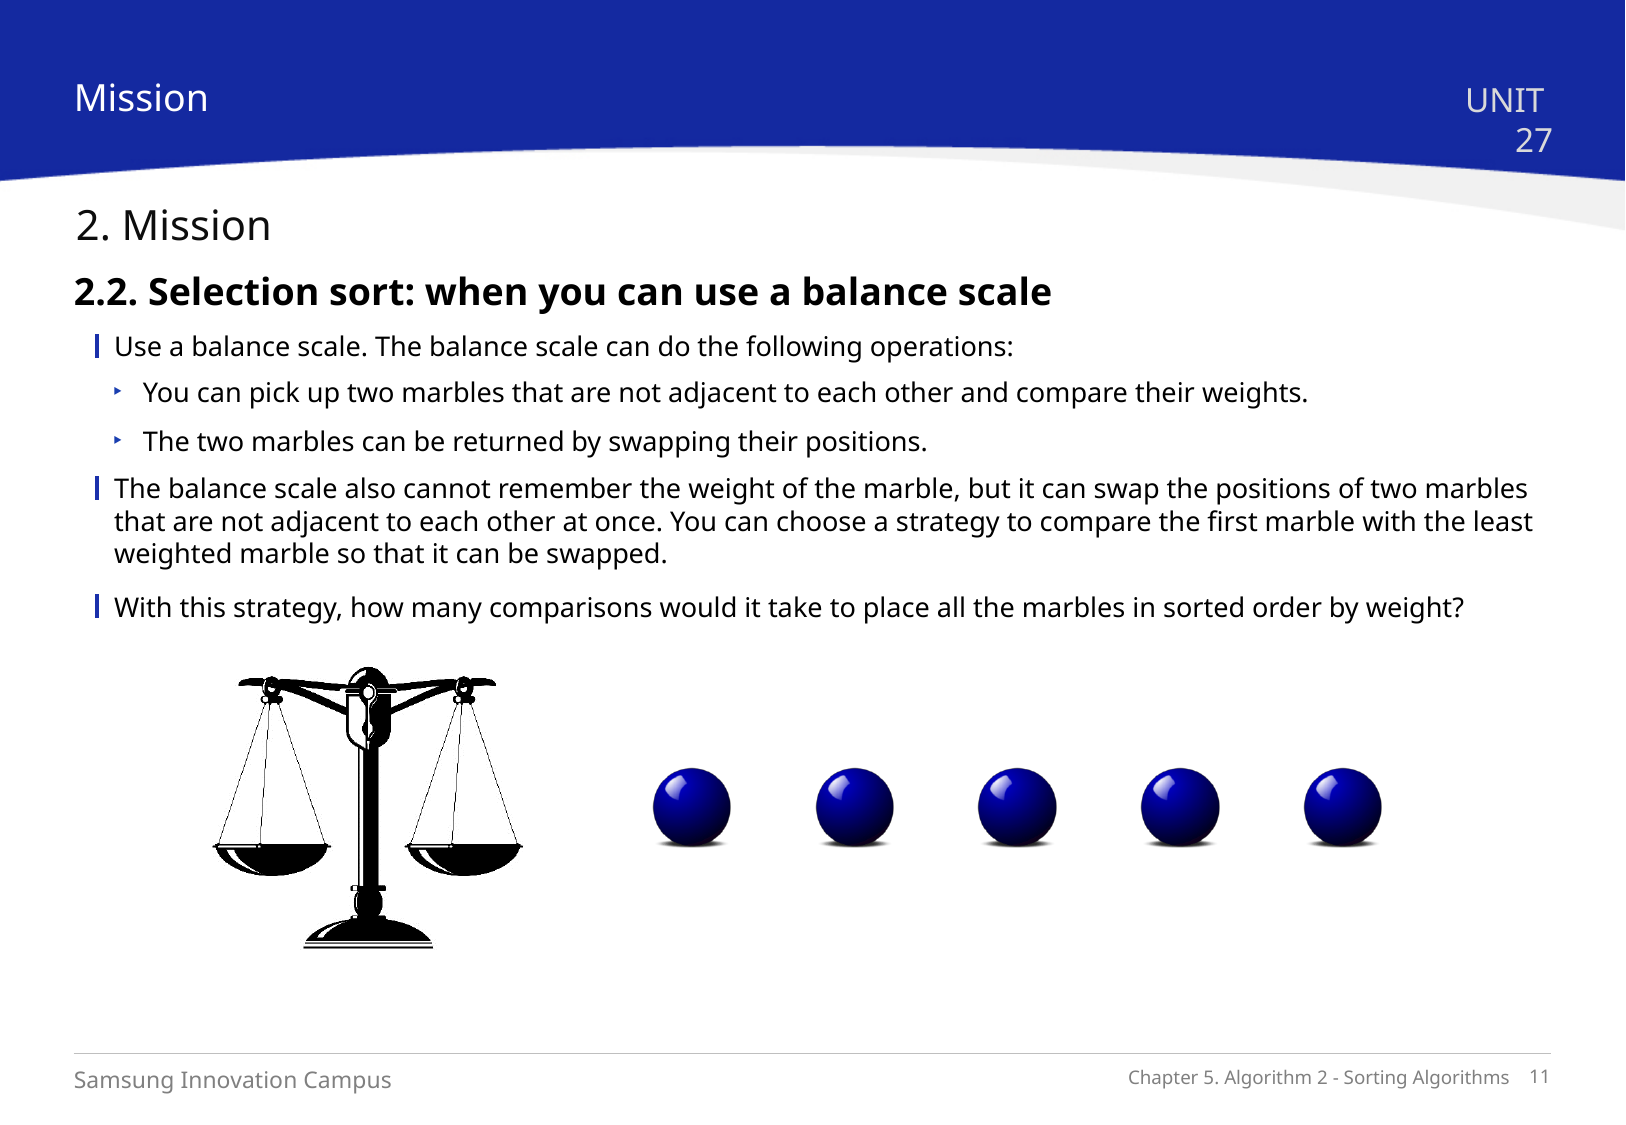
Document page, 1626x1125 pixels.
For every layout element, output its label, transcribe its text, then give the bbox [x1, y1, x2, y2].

text_box Mission [73, 73, 981, 120]
text_box 2.2. Selection sort: when you can use a balance scale [59, 260, 1519, 320]
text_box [652, 767, 1384, 848]
picture [0, 0, 1625, 1125]
text_box Use a balance scale. The balance scale can do the following operations: [94, 329, 1554, 363]
text_box The balance scale also cannot remember the weight of the marble, but it can swap the positions of two marbles that are not adjacent to each other at once. You can choose a strategy to compare the first marble with the least weighted marble so that it can be swapped. With this strategy, how many comparisons would it take to place all the marbles in sorted order by weight? [94, 471, 1554, 624]
text_box UNIT 27 [1422, 78, 1554, 159]
text_box You can pick up two marbles that are not adjacent to each other and compare their weights. The two marbles can be returned by swapping their positions. [112, 375, 1534, 458]
text_box 2. Mission [75, 198, 1554, 250]
